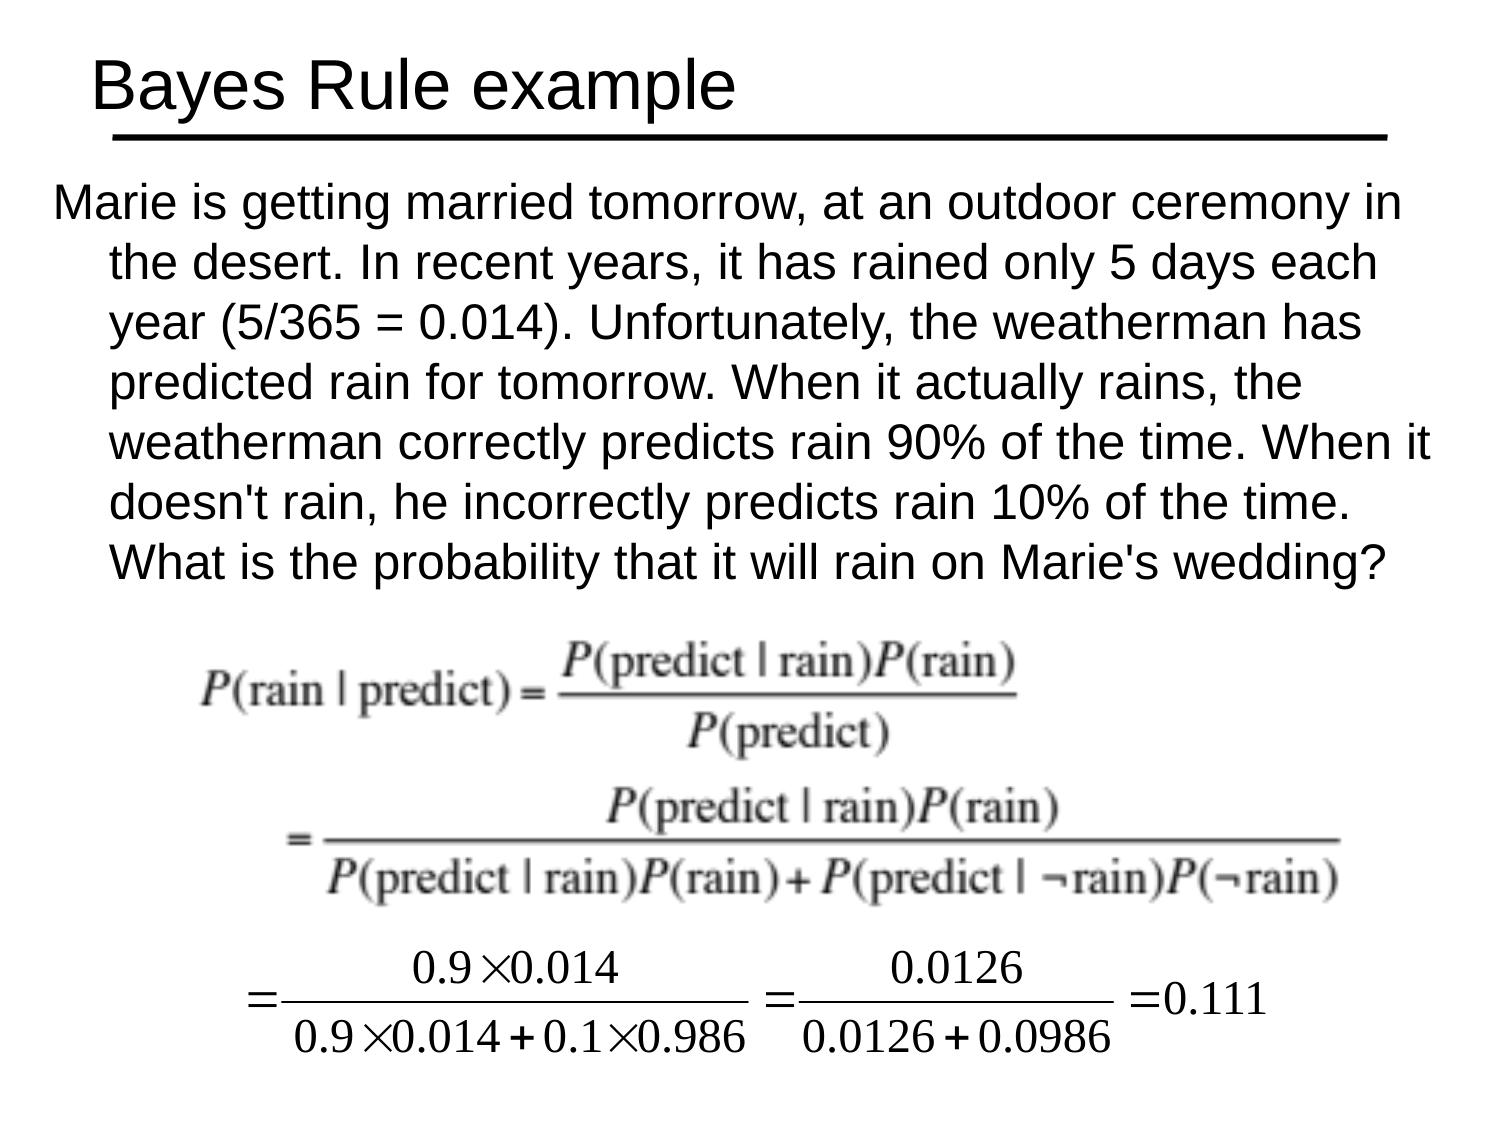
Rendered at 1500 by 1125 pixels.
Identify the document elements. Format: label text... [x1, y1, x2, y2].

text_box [235, 937, 1276, 1076]
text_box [194, 626, 1024, 765]
list Marie is getting married tomorrow, at an outdoor ceremony in the desert. In recent years, it has rained only 5 days each year (5/365 = 0.014). Unfortunately, the weatherman has predicted rain for tomorrow. When it actually rains, the weatherman correctly predicts rain 90% of the time. When it doesn't rain, he incorrectly predicts rain 10% of the time. What is the probability that it will rain on Marie's wedding? [37, 162, 1463, 968]
title Bayes Rule example [74, 0, 1426, 162]
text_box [281, 772, 1346, 911]
